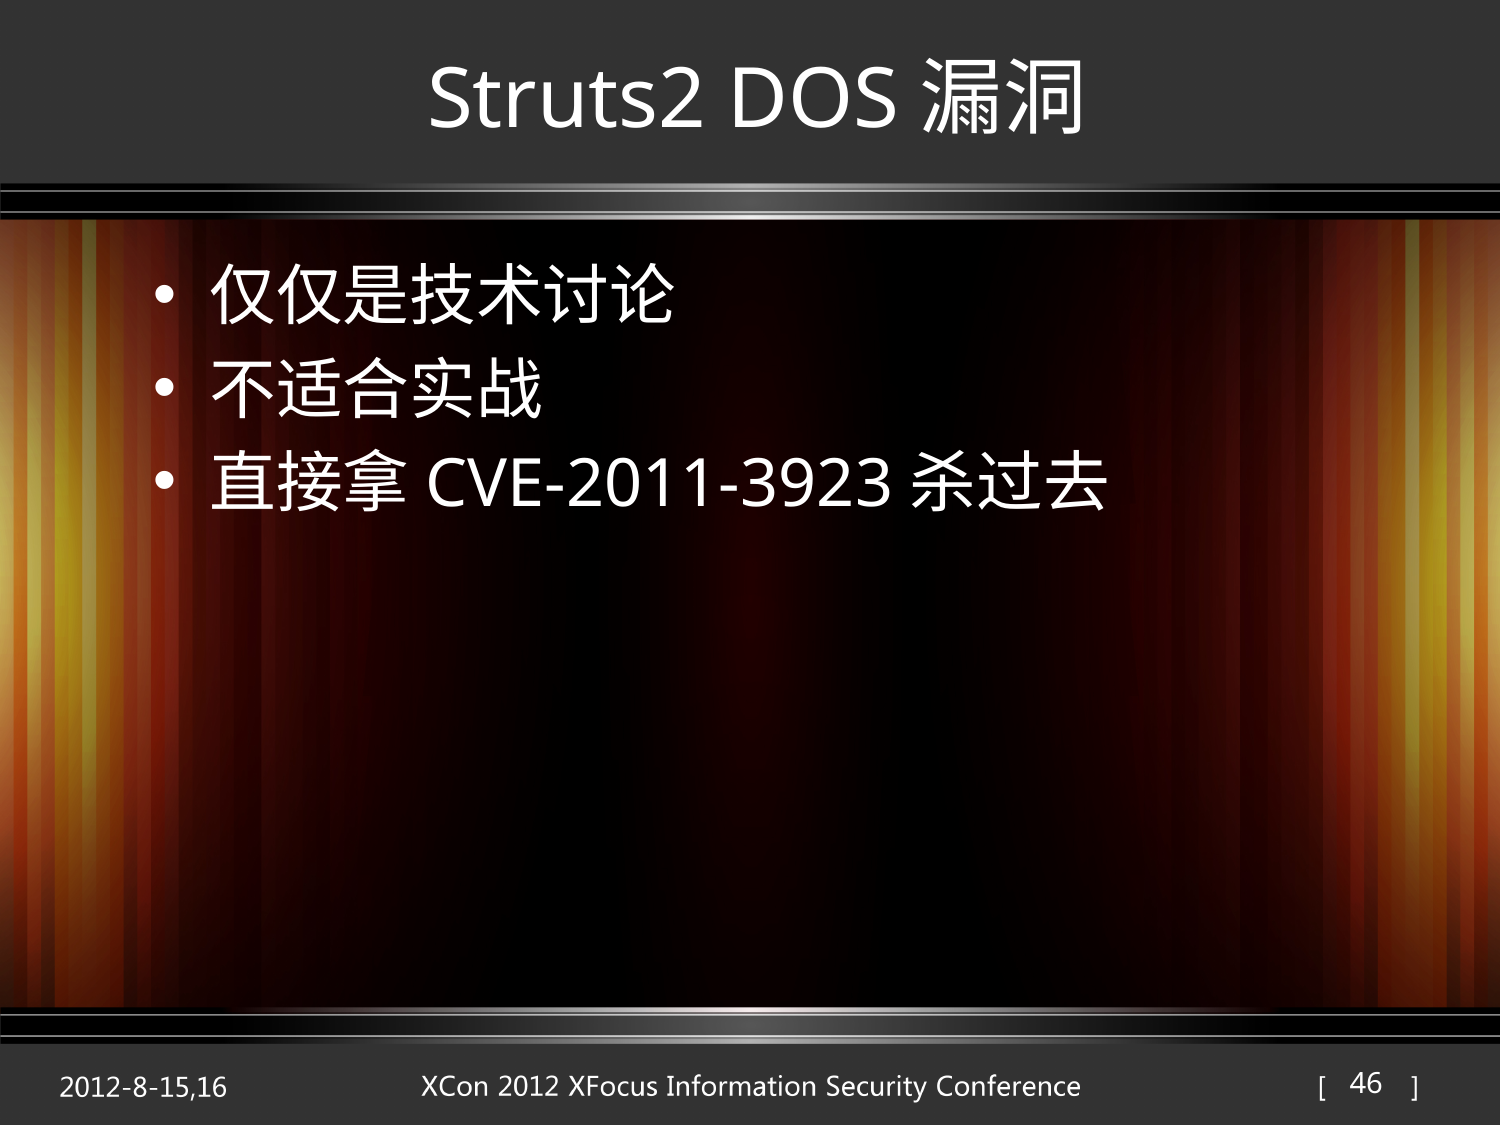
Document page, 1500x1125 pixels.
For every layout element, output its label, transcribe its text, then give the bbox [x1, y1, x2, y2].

picture [0, 0, 1500, 1125]
slide_number 46 [1325, 1054, 1408, 1114]
list 仅仅是技术讨论 不适合实战 直接拿CVE-2011-3923杀过去 [138, 245, 1376, 988]
title Struts2 DOS漏洞 [138, 0, 1376, 188]
